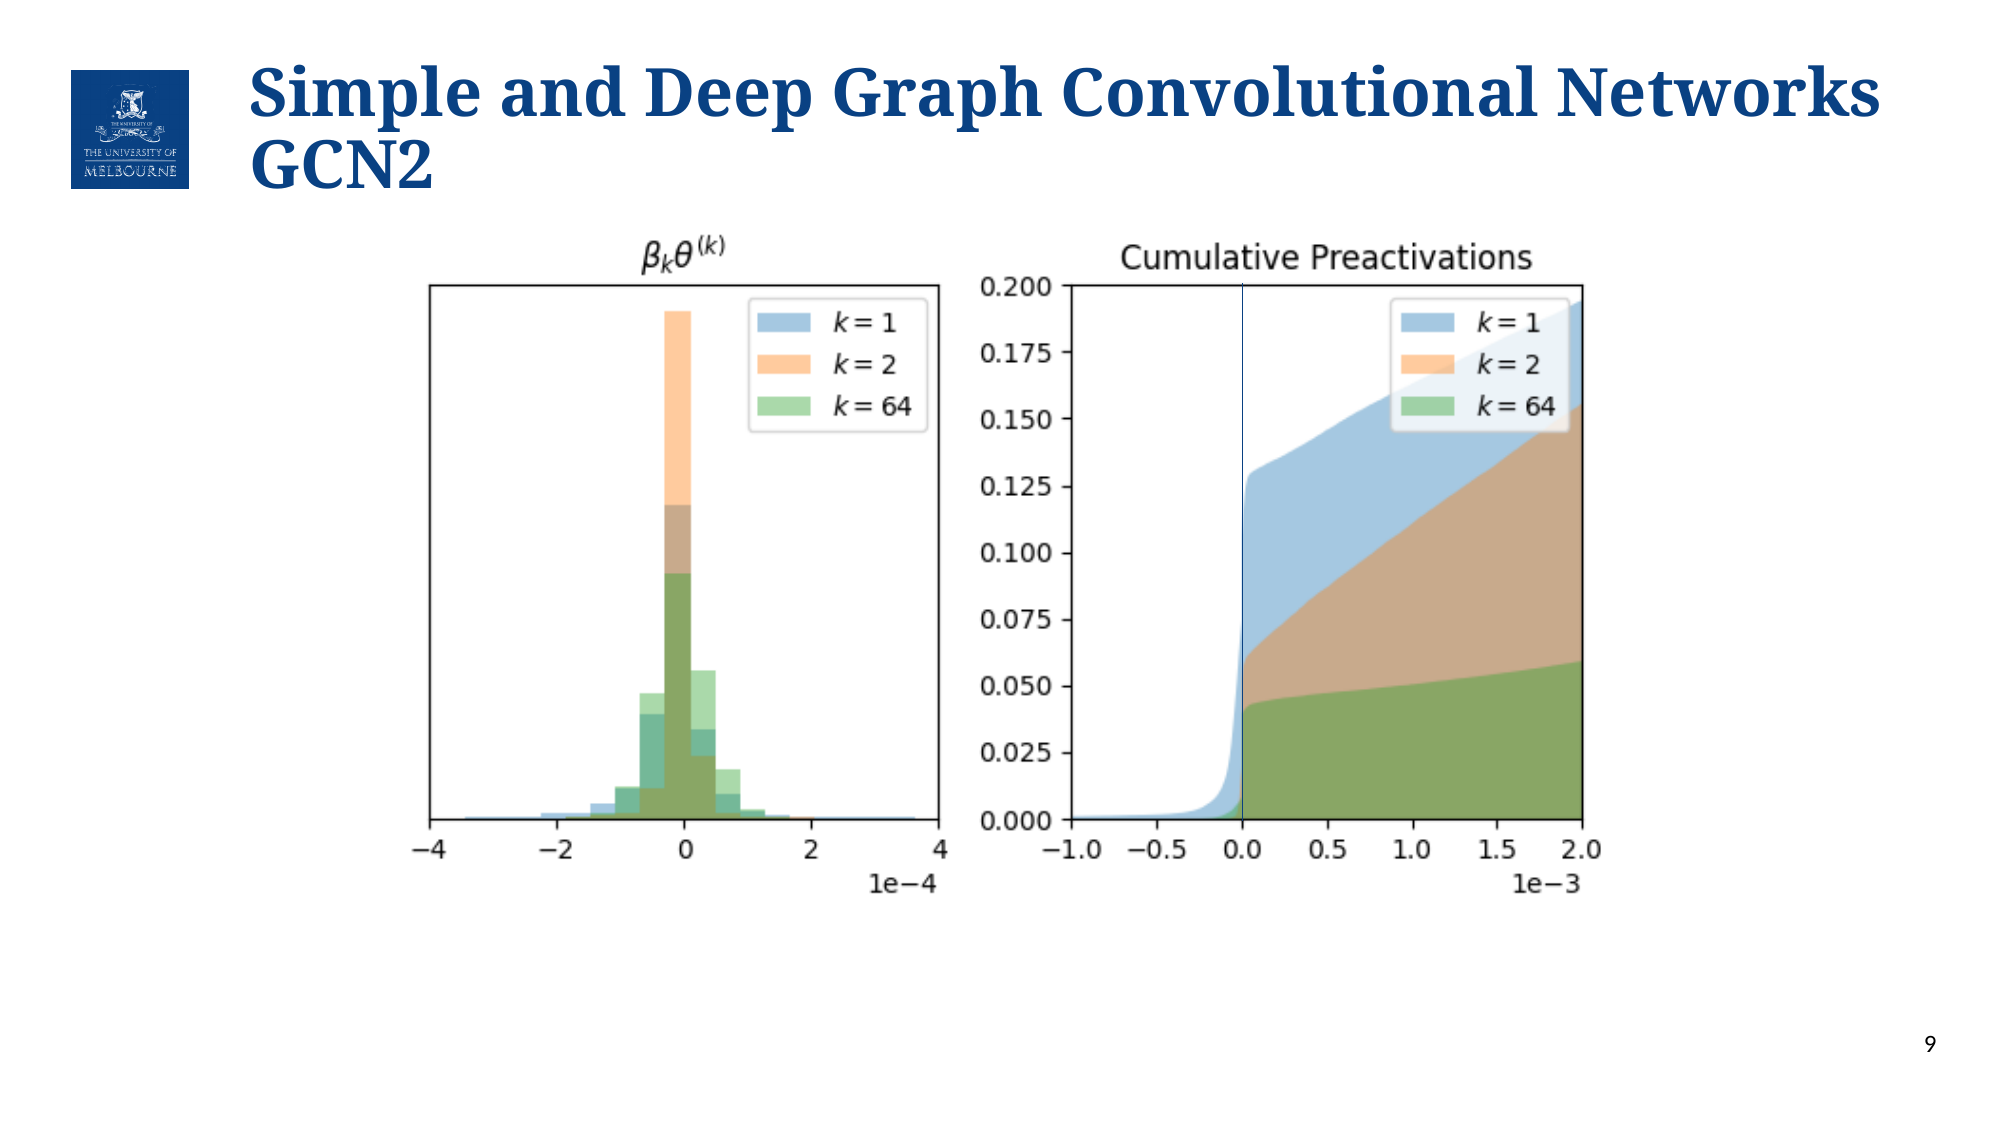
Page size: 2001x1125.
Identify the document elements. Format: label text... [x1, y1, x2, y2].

slide_number 9 [1797, 1012, 1937, 1073]
title Simple and Deep Graph Convolutional Networks GCN2 [234, 64, 1932, 211]
picture [71, 70, 189, 189]
picture [380, 226, 1620, 899]
